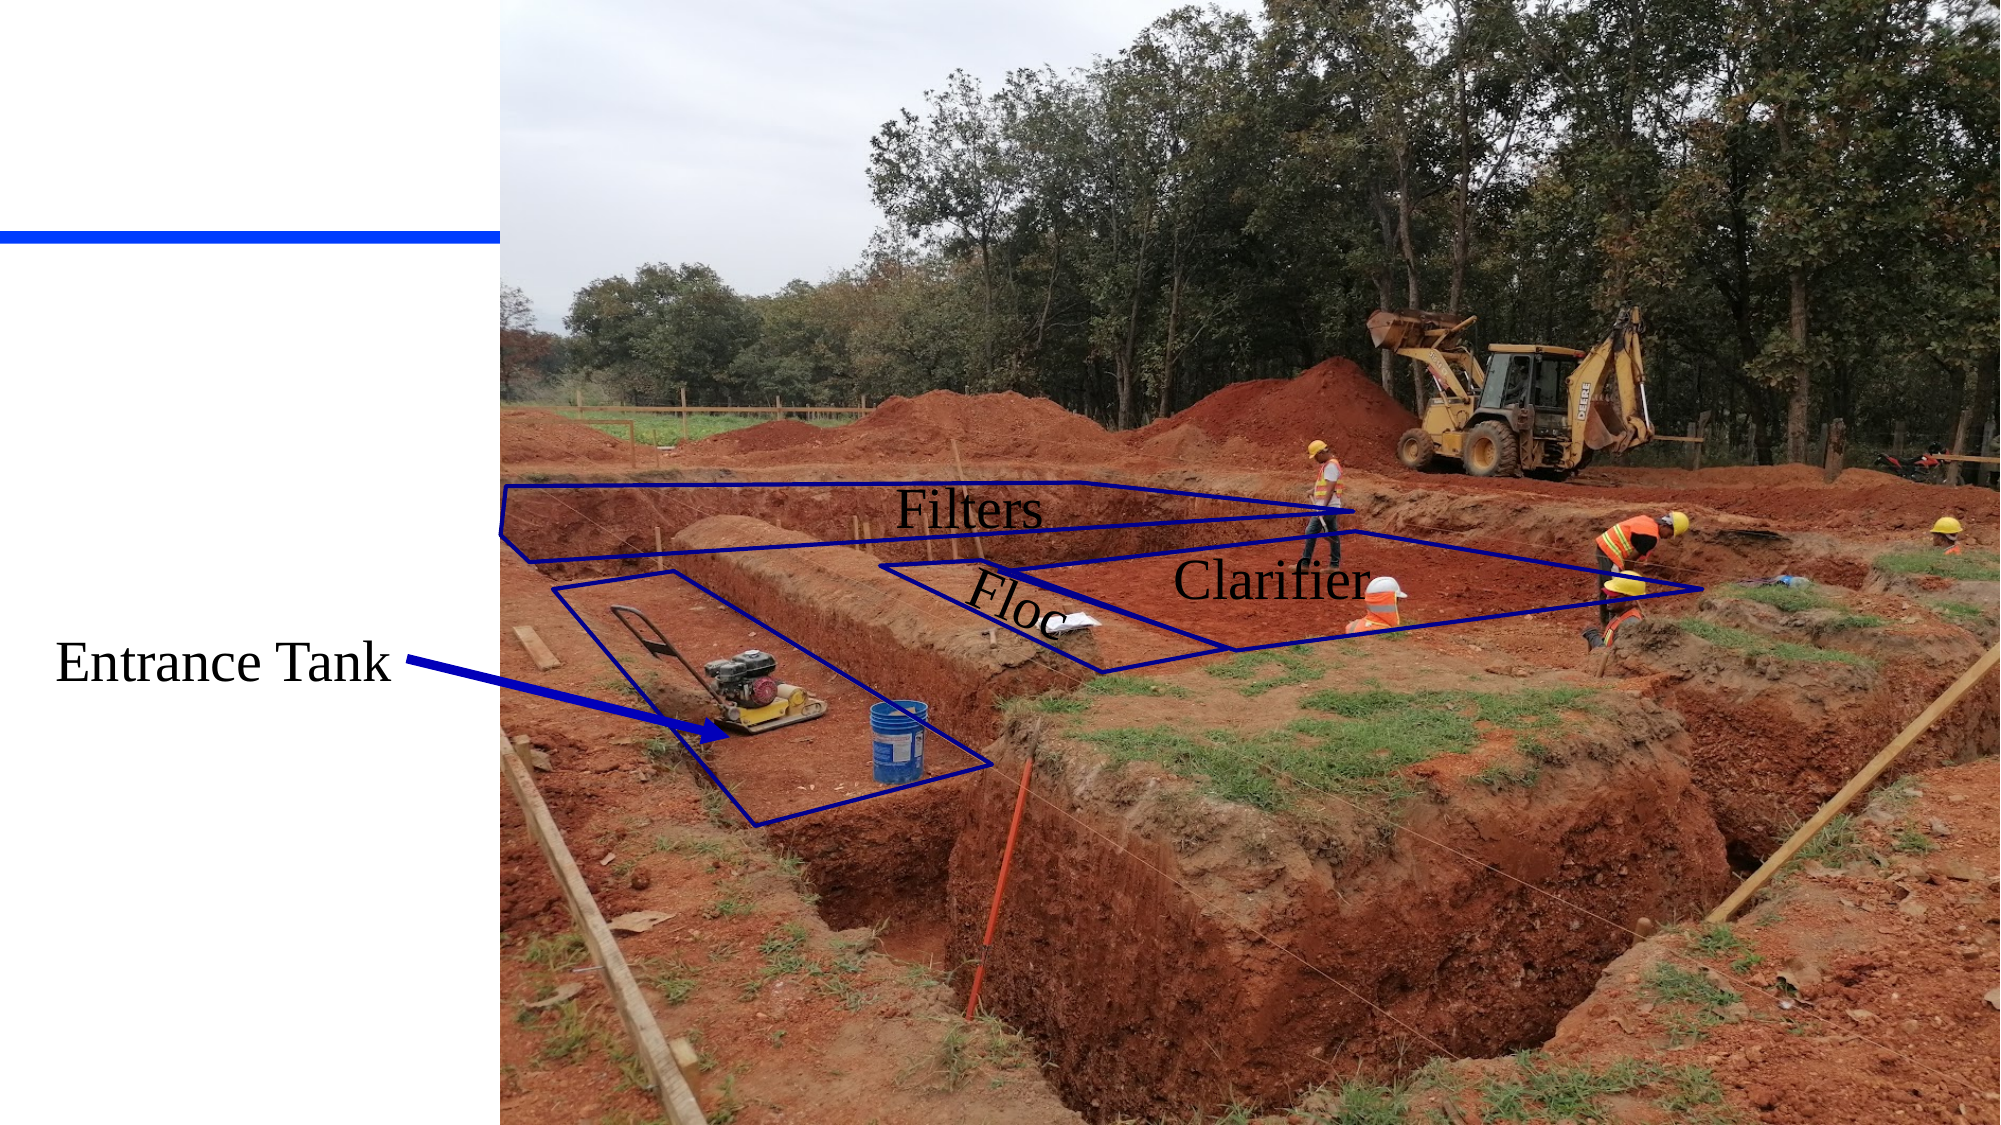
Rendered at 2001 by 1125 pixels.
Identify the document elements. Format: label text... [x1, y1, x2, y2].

picture [499, 0, 2000, 1125]
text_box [408, 658, 731, 738]
text_box Entrance Tank [40, 616, 407, 701]
